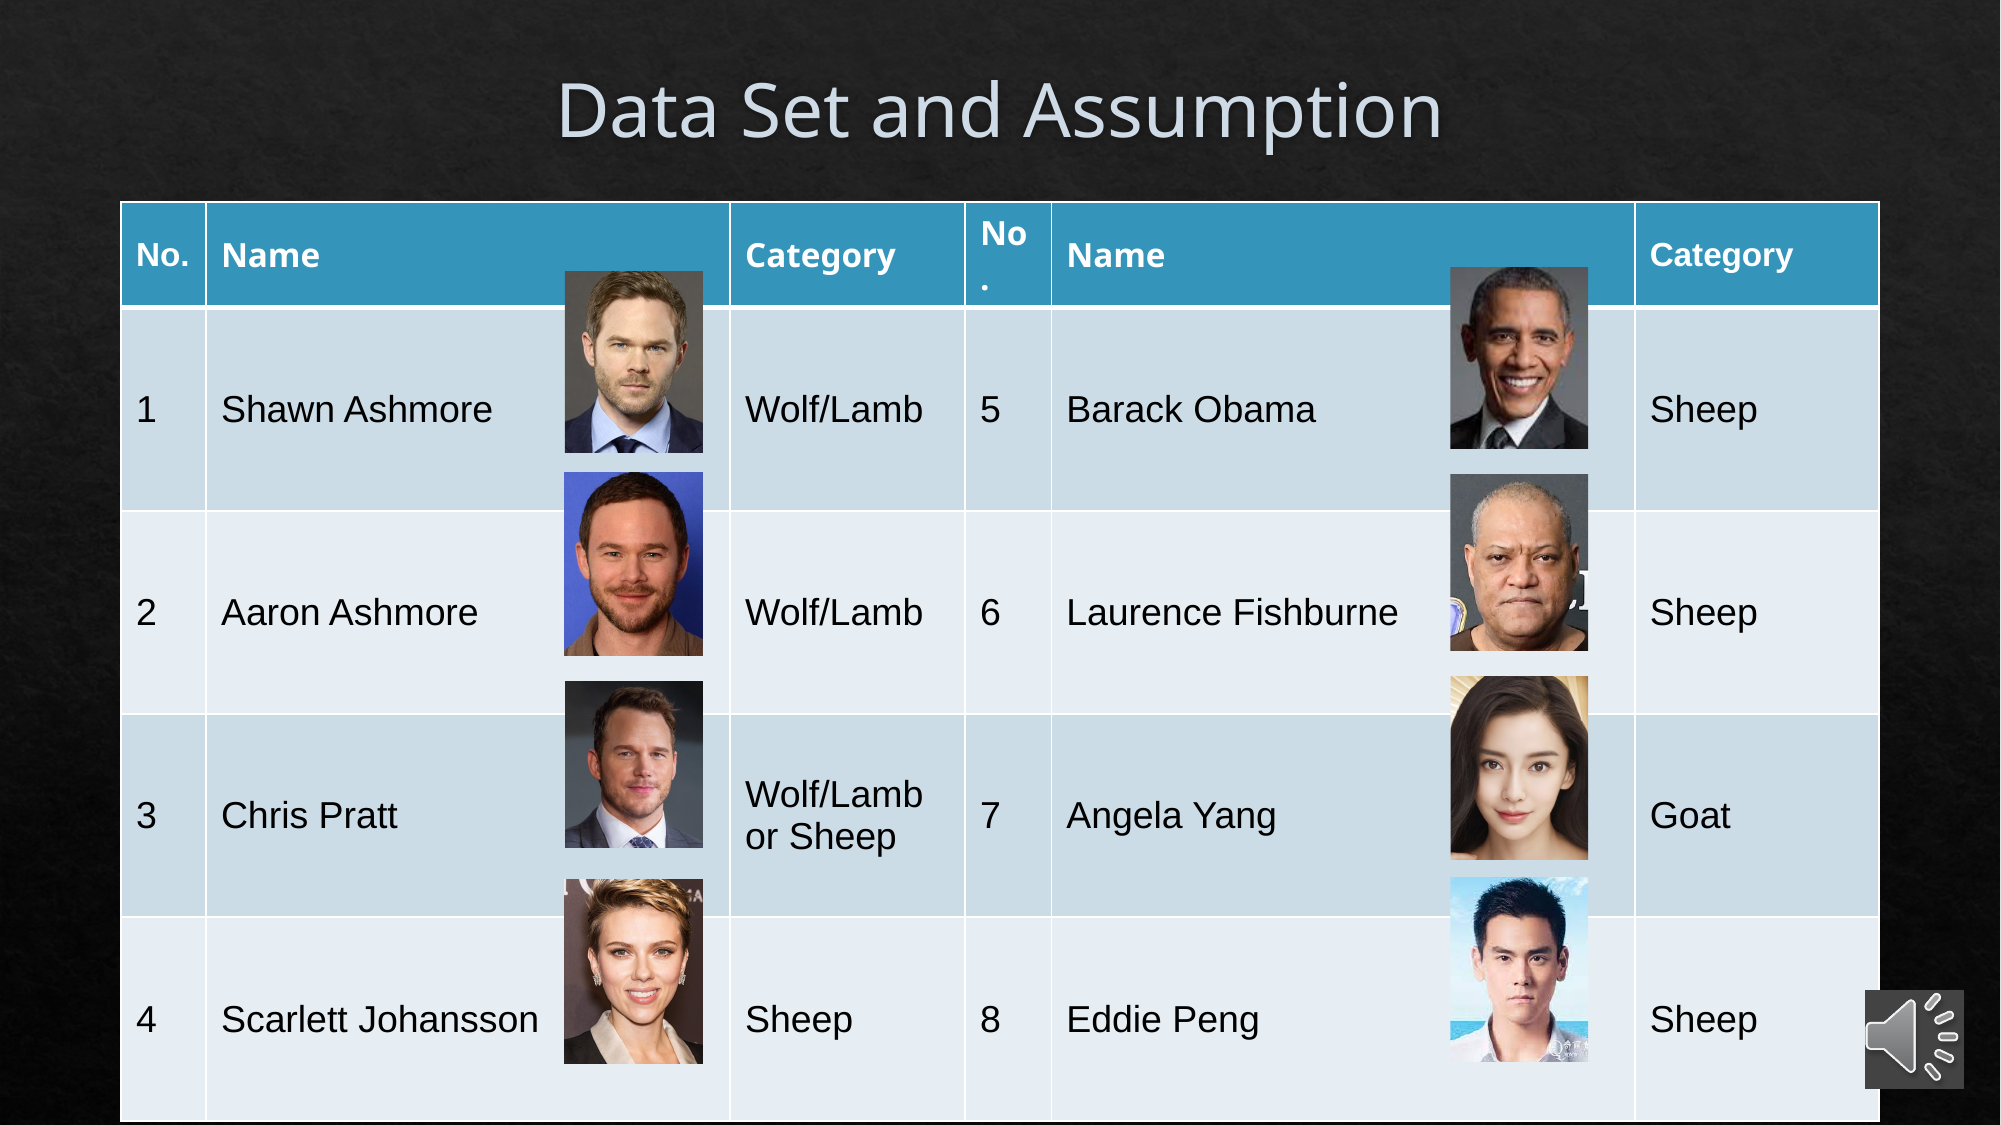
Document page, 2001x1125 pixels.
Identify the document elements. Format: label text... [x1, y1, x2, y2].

table_cell Scarlett Johansson [207, 918, 729, 1120]
table_cell Shawn Ashmore [207, 310, 729, 510]
table_cell 2 [122, 512, 205, 713]
table_cell 5 [966, 310, 1051, 510]
table_cell Goat [1636, 715, 1878, 916]
table_cell Laurence Fishburne [1052, 512, 1634, 713]
table_cell Sheep [1636, 918, 1878, 1120]
table_header No. [122, 203, 205, 305]
table_cell 7 [966, 715, 1051, 916]
table_cell Sheep [1636, 512, 1878, 713]
table_cell 8 [966, 918, 1051, 1120]
picture [0, 0, 2001, 1125]
table_cell Sheep [731, 918, 964, 1120]
table_header Name [1052, 203, 1634, 305]
table_cell 6 [966, 512, 1051, 713]
table_cell Eddie Peng [1052, 918, 1634, 1120]
table_cell Wolf/Lamb [731, 310, 964, 510]
table_header Category [731, 203, 964, 305]
table_cell Wolf/Lamb [731, 512, 964, 713]
table_cell Sheep [1636, 310, 1878, 510]
table_cell 3 [122, 715, 205, 916]
table_cell Chris Pratt [207, 715, 729, 916]
table_cell 4 [122, 918, 205, 1120]
table_header Category [1636, 203, 1878, 305]
table_cell 1 [122, 310, 205, 510]
text_box Data Set and Assumption [150, 10, 1850, 201]
table_header No. [966, 203, 1051, 305]
table_cell Barack Obama [1052, 310, 1634, 510]
table_cell Angela Yang [1052, 715, 1634, 916]
table_cell Wolf/Lamb or Sheep [731, 715, 964, 916]
table_header Name [207, 203, 729, 305]
table_cell Aaron Ashmore [207, 512, 729, 713]
